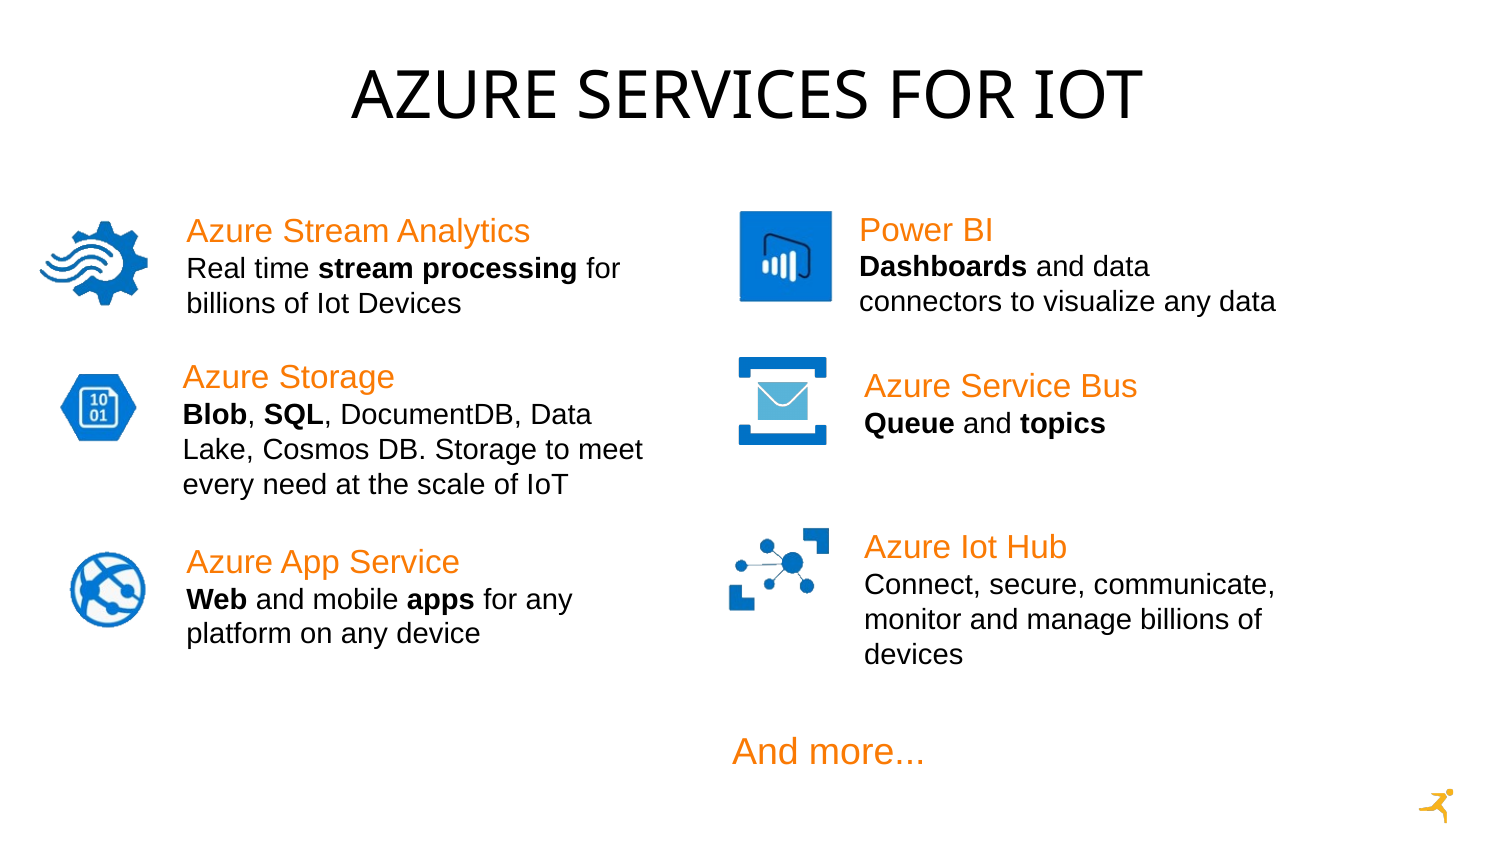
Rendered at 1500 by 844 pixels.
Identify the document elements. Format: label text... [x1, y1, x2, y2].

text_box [38, 521, 638, 660]
title Azure services for iot [94, 66, 1402, 111]
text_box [699, 356, 1316, 449]
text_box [710, 165, 1311, 345]
text_box And more... [717, 719, 941, 780]
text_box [38, 186, 638, 329]
picture [1406, 776, 1466, 836]
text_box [34, 335, 682, 510]
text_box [715, 511, 1316, 681]
